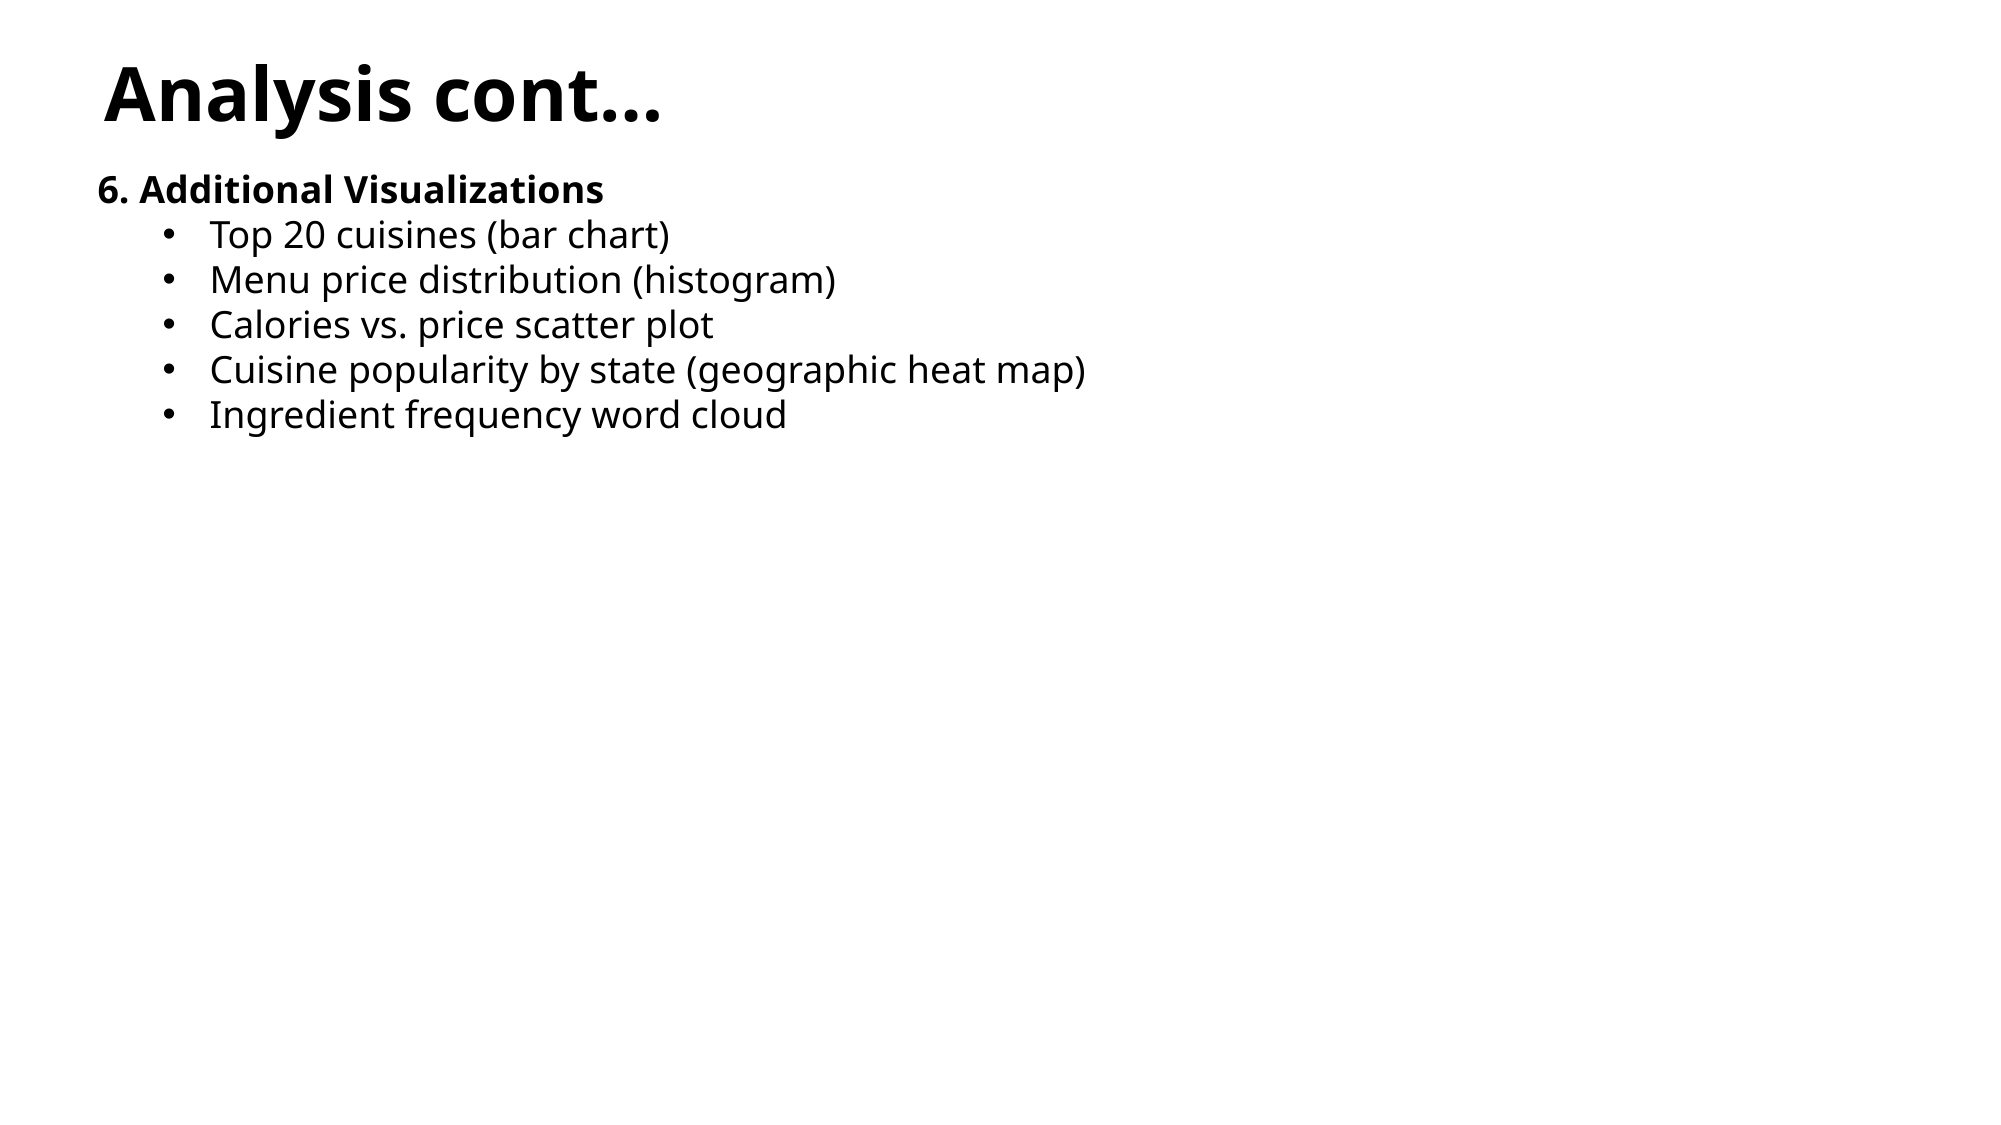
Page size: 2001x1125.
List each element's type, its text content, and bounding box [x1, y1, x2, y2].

text_box 6. Additional Visualizations Top 20 cuisines (bar chart) Menu price distribution (histogram) Calories vs. price scatter plot Cuisine popularity by state (geographic heat map) Ingredient frequency word cloud [72, 158, 1689, 498]
title Analysis cont… [89, 48, 1838, 159]
